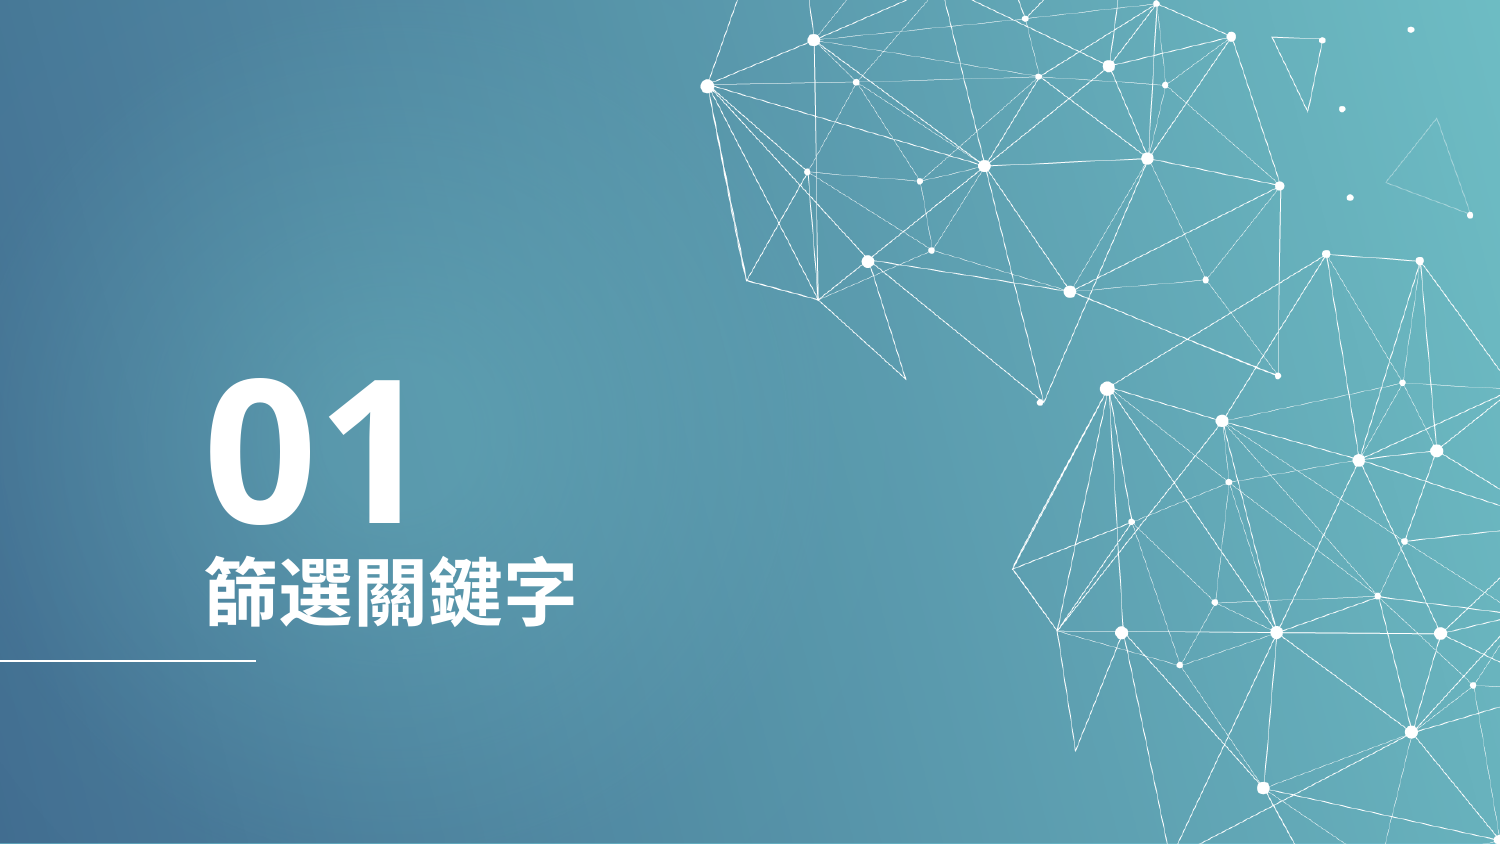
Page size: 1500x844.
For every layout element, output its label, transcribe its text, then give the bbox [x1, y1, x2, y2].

title 01 [188, 381, 678, 505]
title 篩選關鍵字 [188, 506, 1010, 674]
picture [0, 0, 1500, 844]
